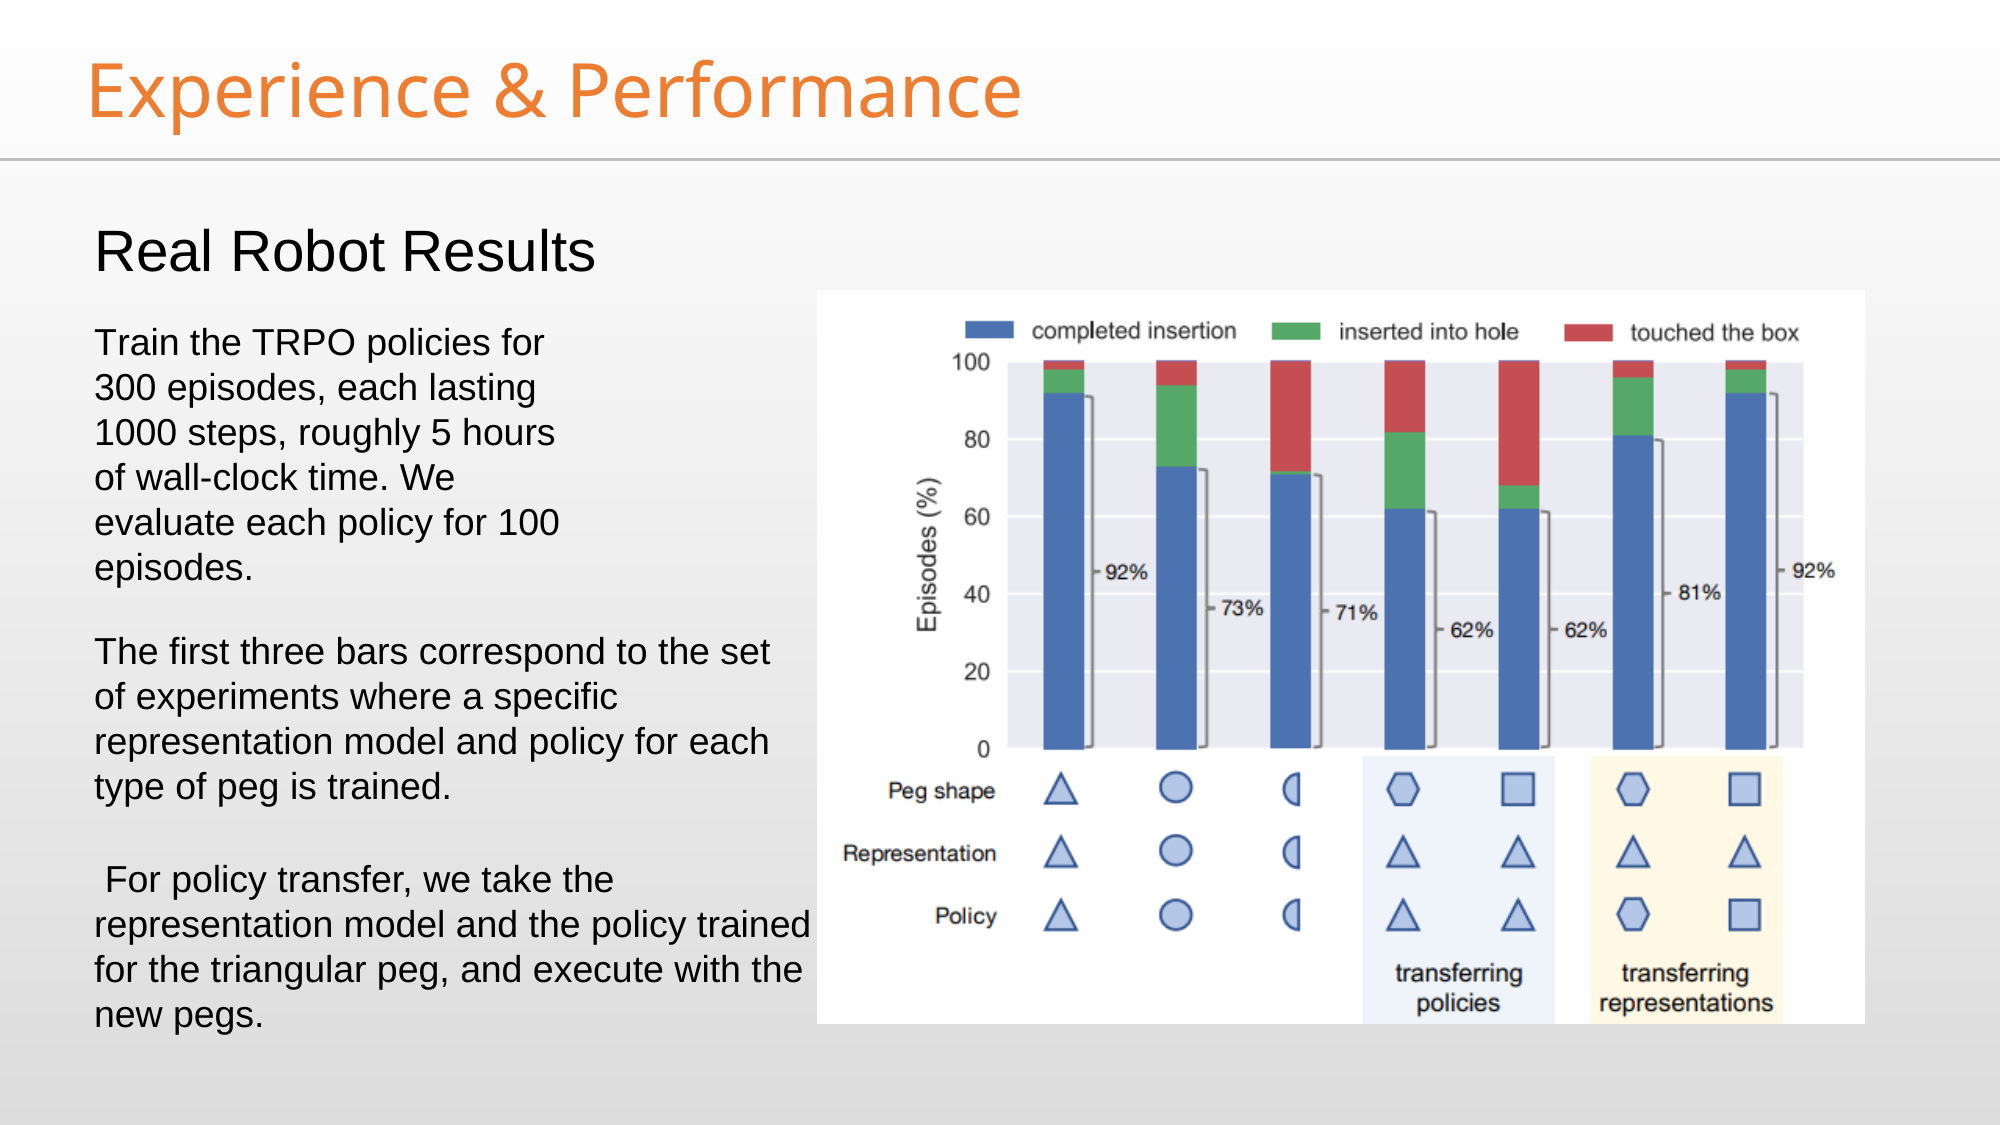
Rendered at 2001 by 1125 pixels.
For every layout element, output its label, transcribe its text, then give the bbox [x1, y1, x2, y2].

text_box Real Robot Results [79, 205, 2000, 290]
text_box The first three bars correspond to the set of experiments where a specific representation model and policy for each type of peg is trained. [79, 619, 802, 815]
text_box For policy transfer, we take the representation model and the policy trained for the triangular peg, and execute with the new pegs. [79, 847, 859, 1043]
picture [817, 290, 1865, 1024]
text_box Experience & Performance [70, 34, 1040, 140]
text_box Train the TRPO policies for 300 episodes, each lasting 1000 steps, roughly 5 hours of wall-clock time. We evaluate each policy for 100 episodes. [79, 310, 582, 596]
